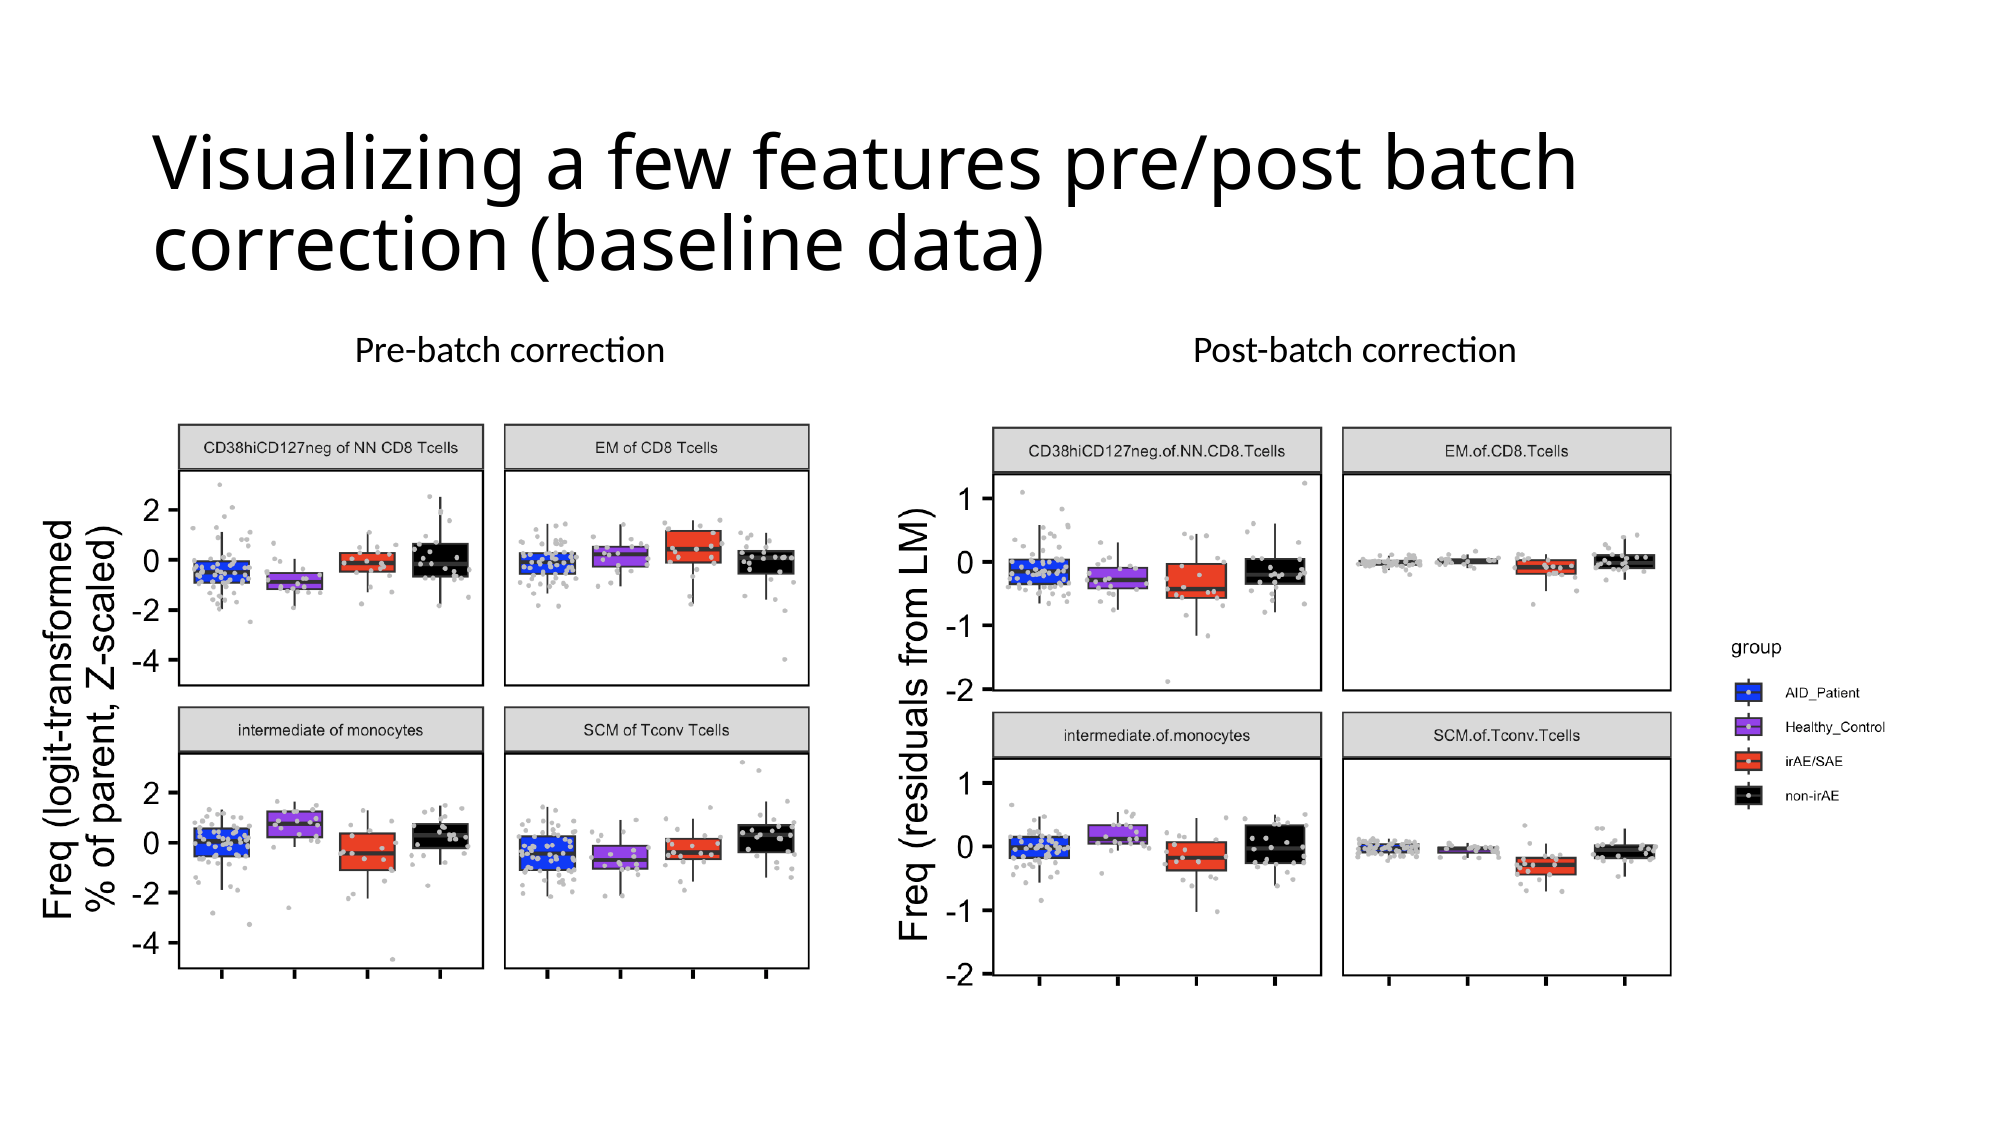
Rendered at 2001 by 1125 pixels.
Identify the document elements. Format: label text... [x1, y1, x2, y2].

picture [876, 406, 1901, 1036]
text_box Post-batch correction [1178, 317, 1533, 378]
picture [26, 406, 837, 1034]
title Visualizing a few features pre/post batch correction (baseline data) [137, 97, 1843, 315]
text_box Pre-batch correction [340, 318, 681, 378]
